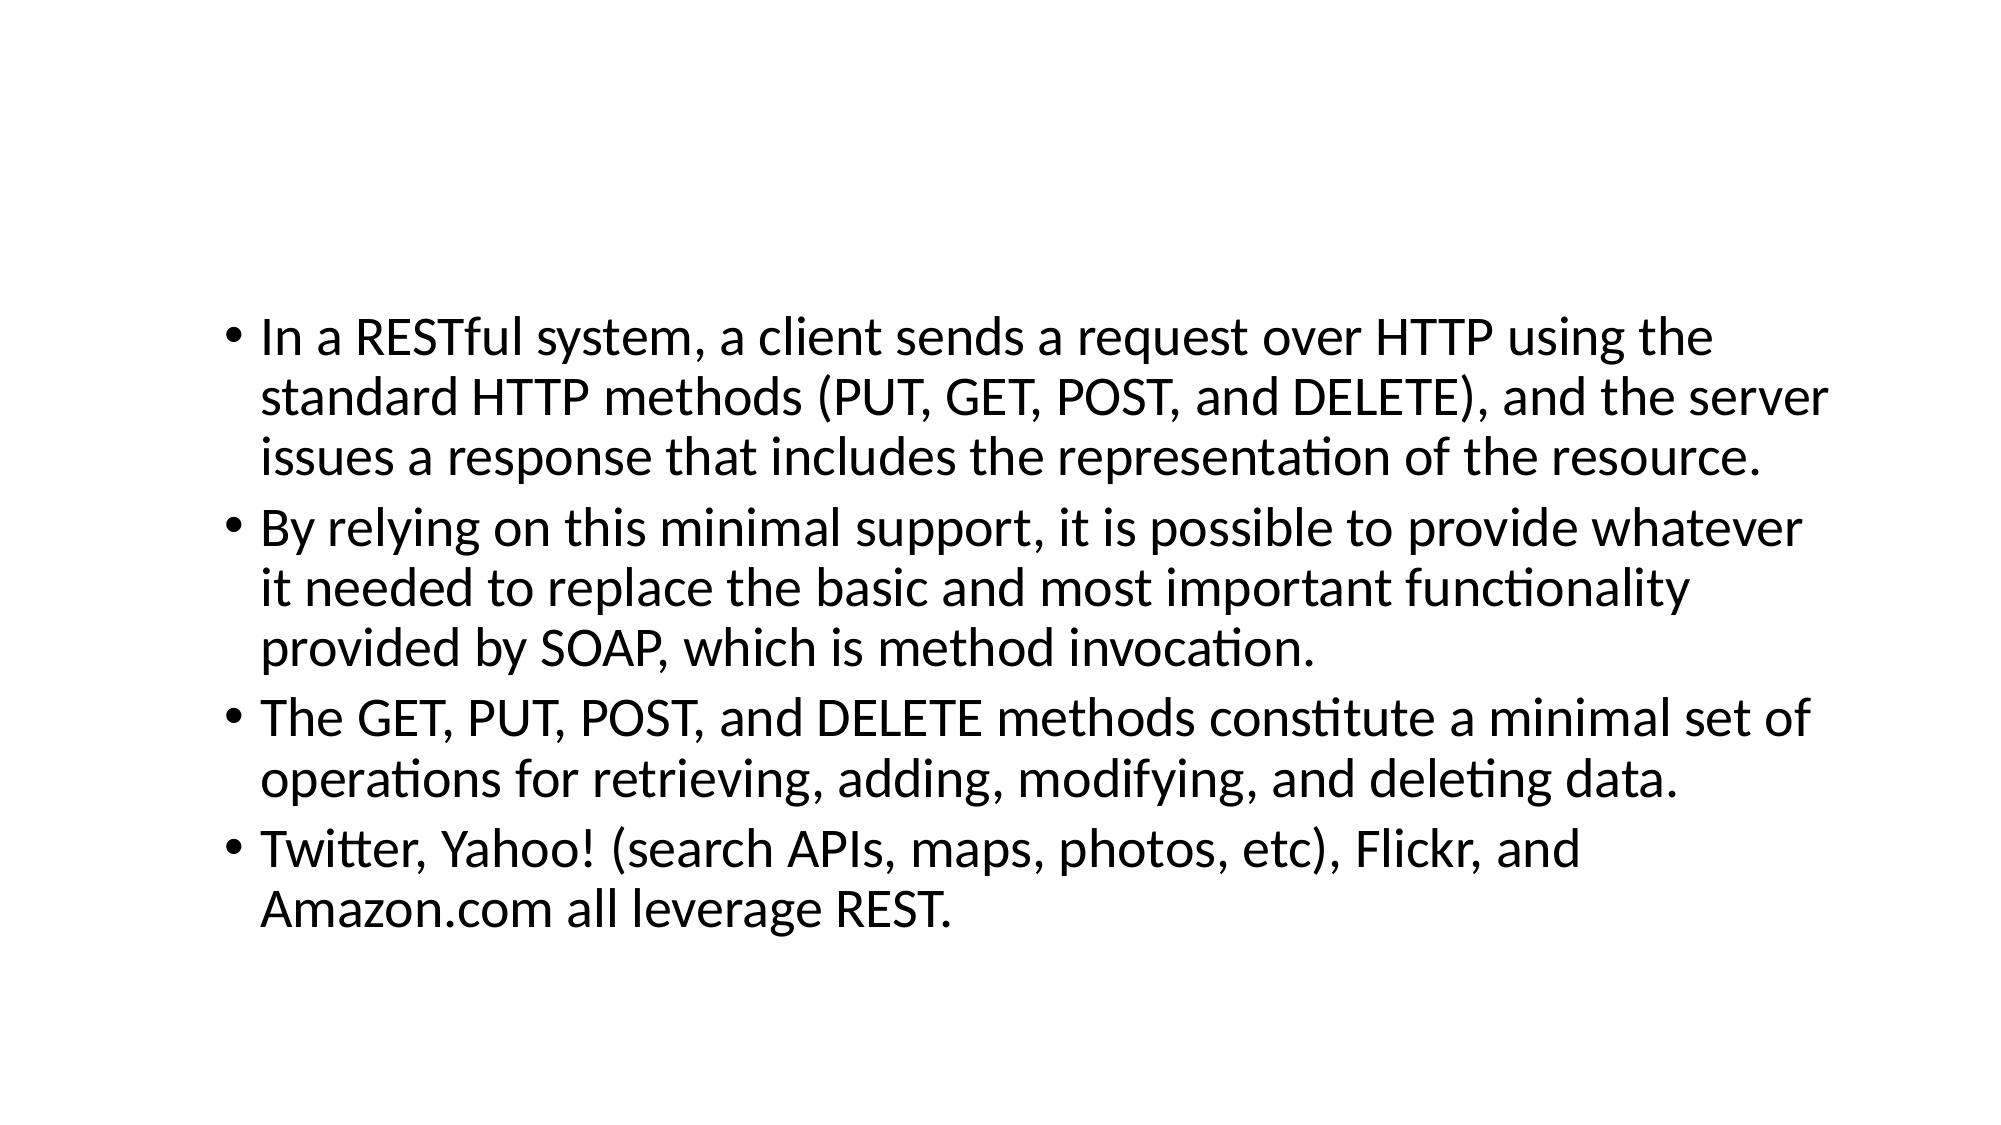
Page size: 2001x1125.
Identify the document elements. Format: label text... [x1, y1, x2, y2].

list In a RESTful system, a client sends a request over HTTP using the standard HTTP methods (PUT, GET, POST, and DELETE), and the server issues a response that includes the representation of the resource. By relying on this minimal support, it is possible to provide whatever it needed to replace the basic and most important functionality provided by SOAP, which is method invocation. The GET, PUT, POST, and DELETE methods constitute a minimal set of operations for retrieving, adding, modifying, and deleting data. Twitter, Yahoo! (search APIs, maps, photos, etc), Flickr, and Amazon.com all leverage REST. [137, 299, 1863, 1014]
